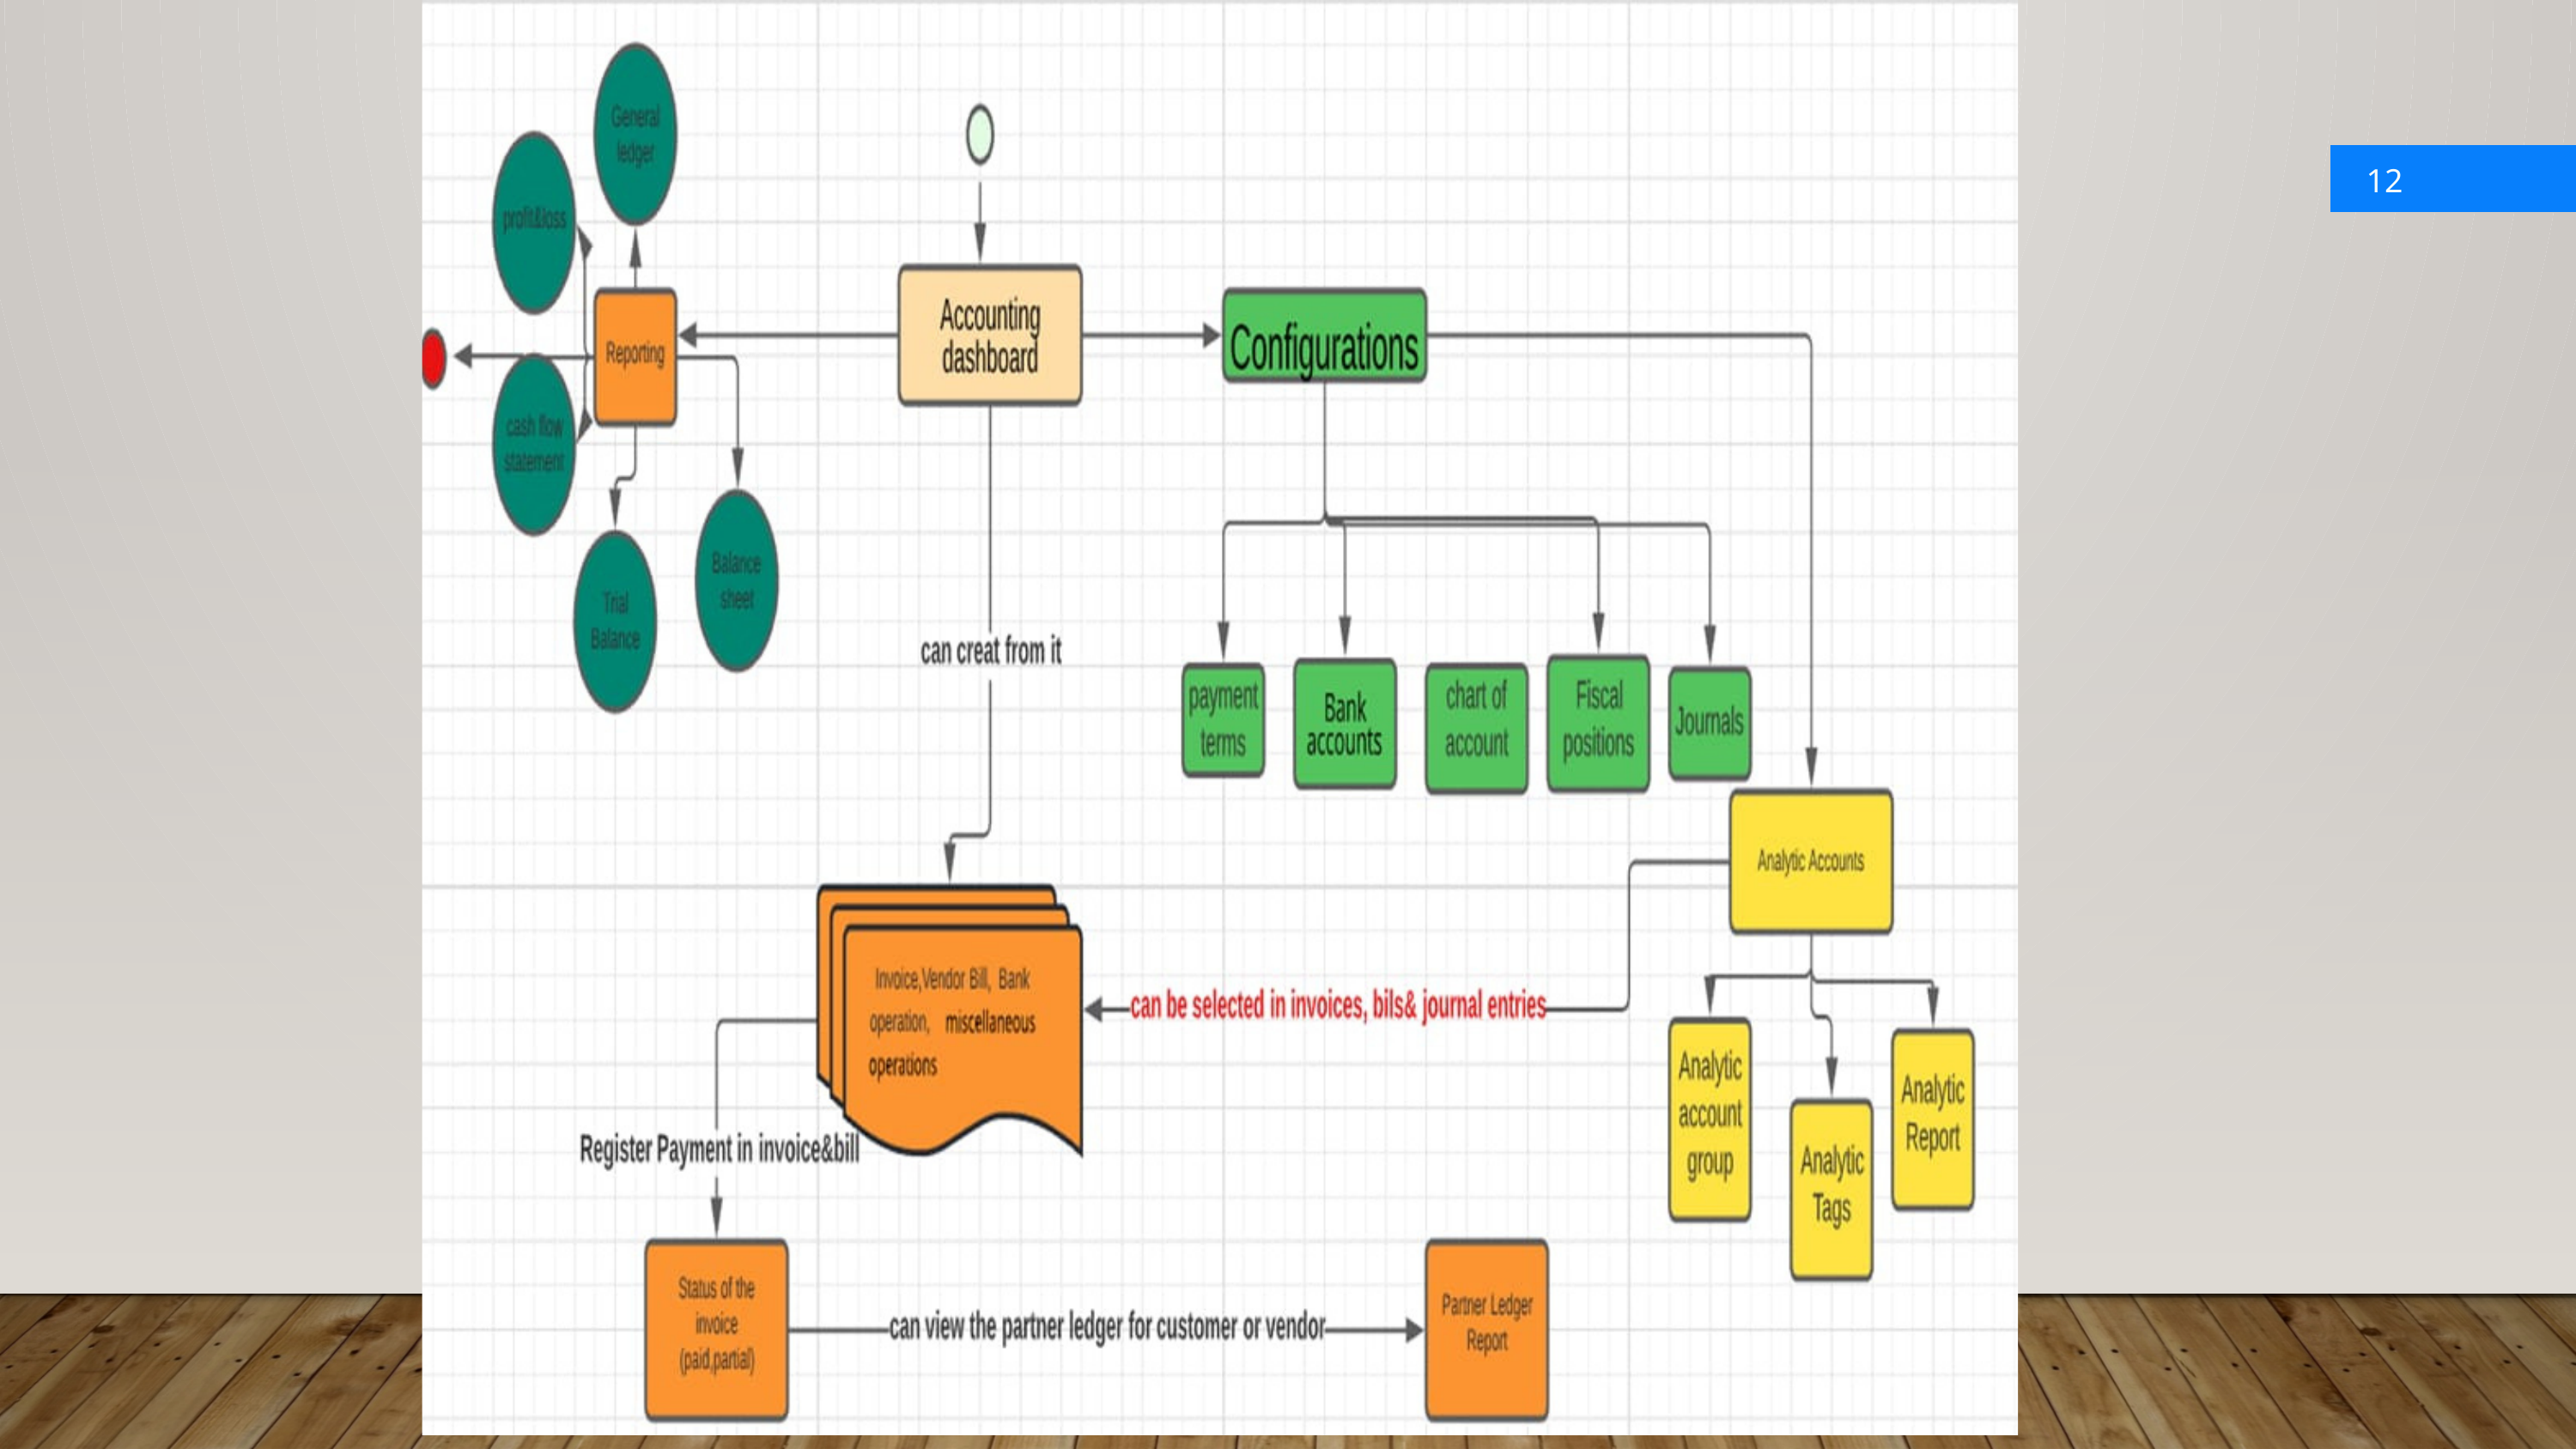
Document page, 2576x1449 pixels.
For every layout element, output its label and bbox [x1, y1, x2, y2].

picture [0, 1294, 2576, 1449]
text_box [422, 0, 2019, 1435]
text_box [2330, 144, 2576, 213]
